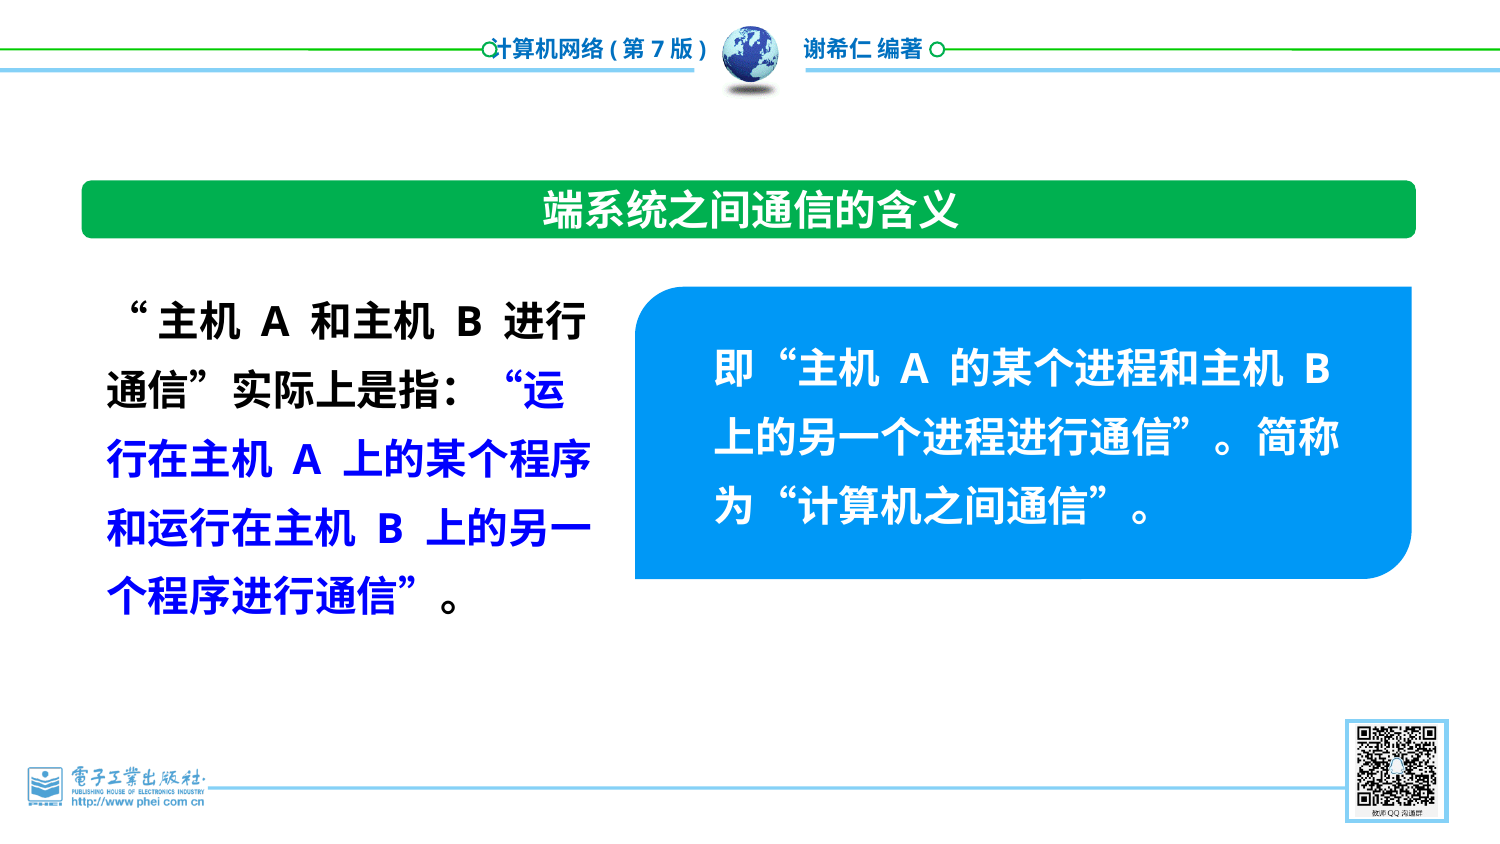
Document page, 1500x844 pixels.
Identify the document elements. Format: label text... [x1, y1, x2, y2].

text_box “主机 A 和主机 B 进行通信”实际上是指：“运行在主机 A 上的某个程序和运行在主机 B 上的另一个程序进行通信”。 [91, 269, 610, 628]
text_box [976, 180, 1416, 239]
text_box 端系统之间通信的含义 [527, 176, 976, 242]
picture [1355, 724, 1438, 817]
picture [23, 764, 208, 809]
text_box [632, 284, 1414, 582]
text_box 即“主机 A 的某个进程和主机 B 上的另一个进程进行通信”。简称为“计算机之间通信”。 [698, 316, 1389, 538]
picture [720, 24, 780, 100]
text_box [81, 180, 527, 239]
